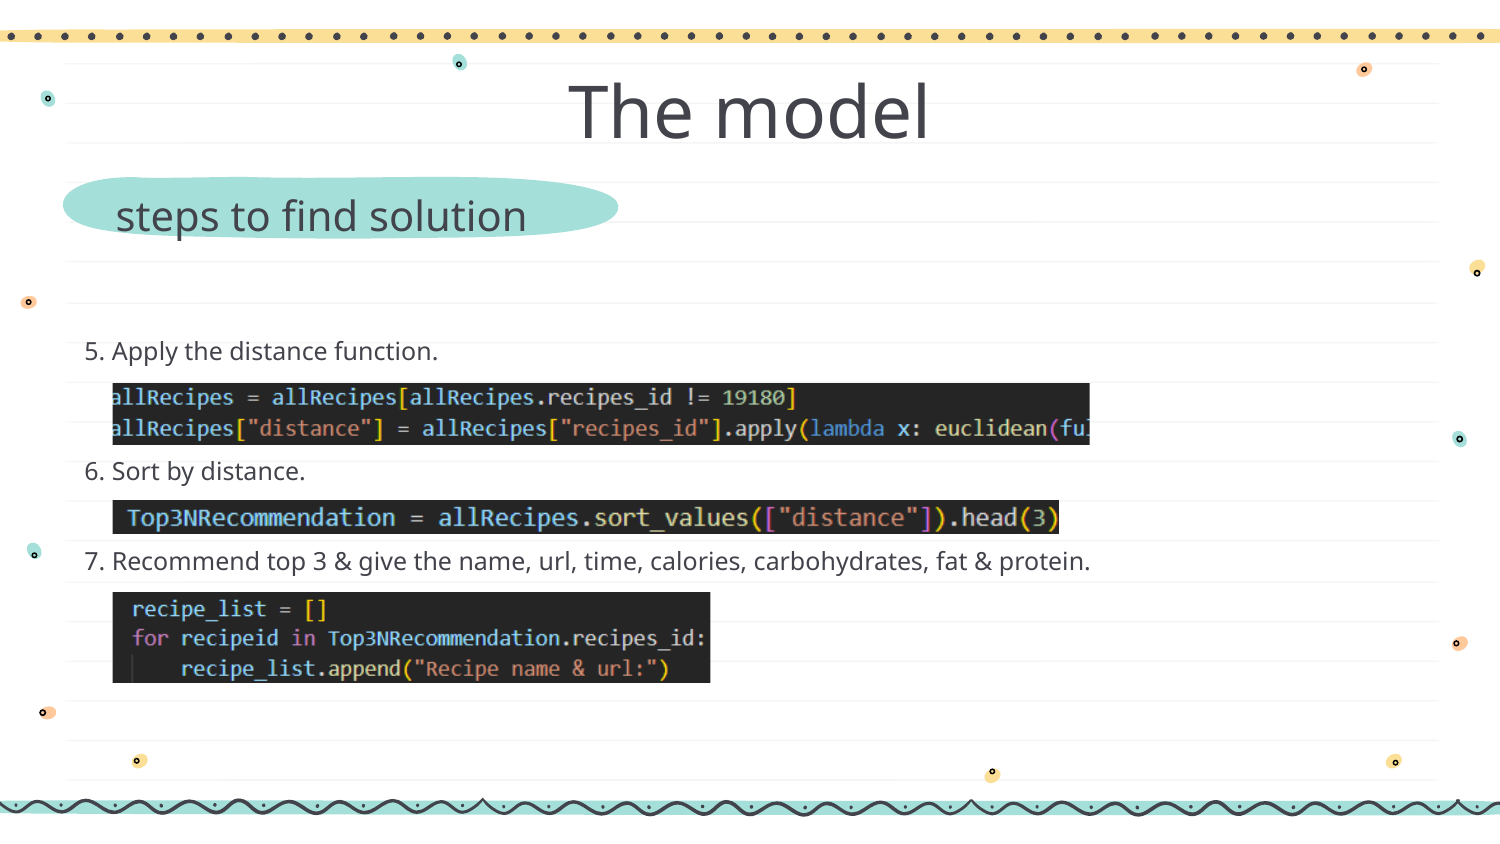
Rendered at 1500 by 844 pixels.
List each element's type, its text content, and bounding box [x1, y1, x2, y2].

text_box steps to find solution [100, 155, 580, 250]
text_box [580, 186, 619, 230]
subtitle 5. Apply the distance function. 6. Sort by distance. 7. Recommend top 3 & give the name, url, time, calories, carbohydrates, fat & protein. [69, 260, 1431, 741]
picture [112, 383, 1090, 445]
picture [112, 591, 711, 683]
title The model [470, 62, 1030, 157]
text_box [62, 179, 100, 230]
picture [112, 500, 1060, 535]
